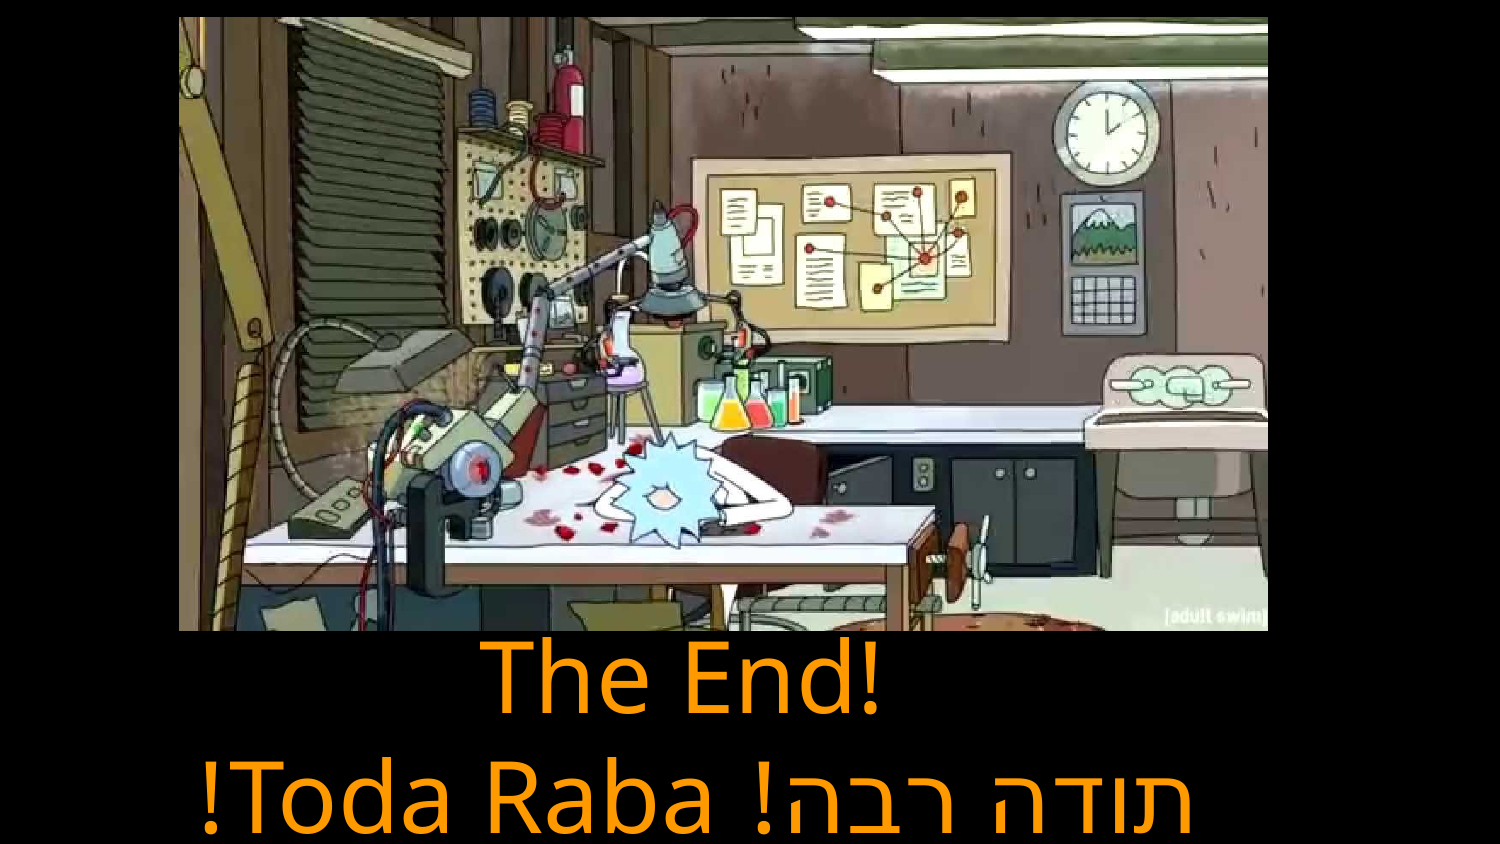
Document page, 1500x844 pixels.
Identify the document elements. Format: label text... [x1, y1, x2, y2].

list The End! תודה רבה! Toda Raba! [115, 662, 1275, 805]
picture [178, 17, 1269, 631]
